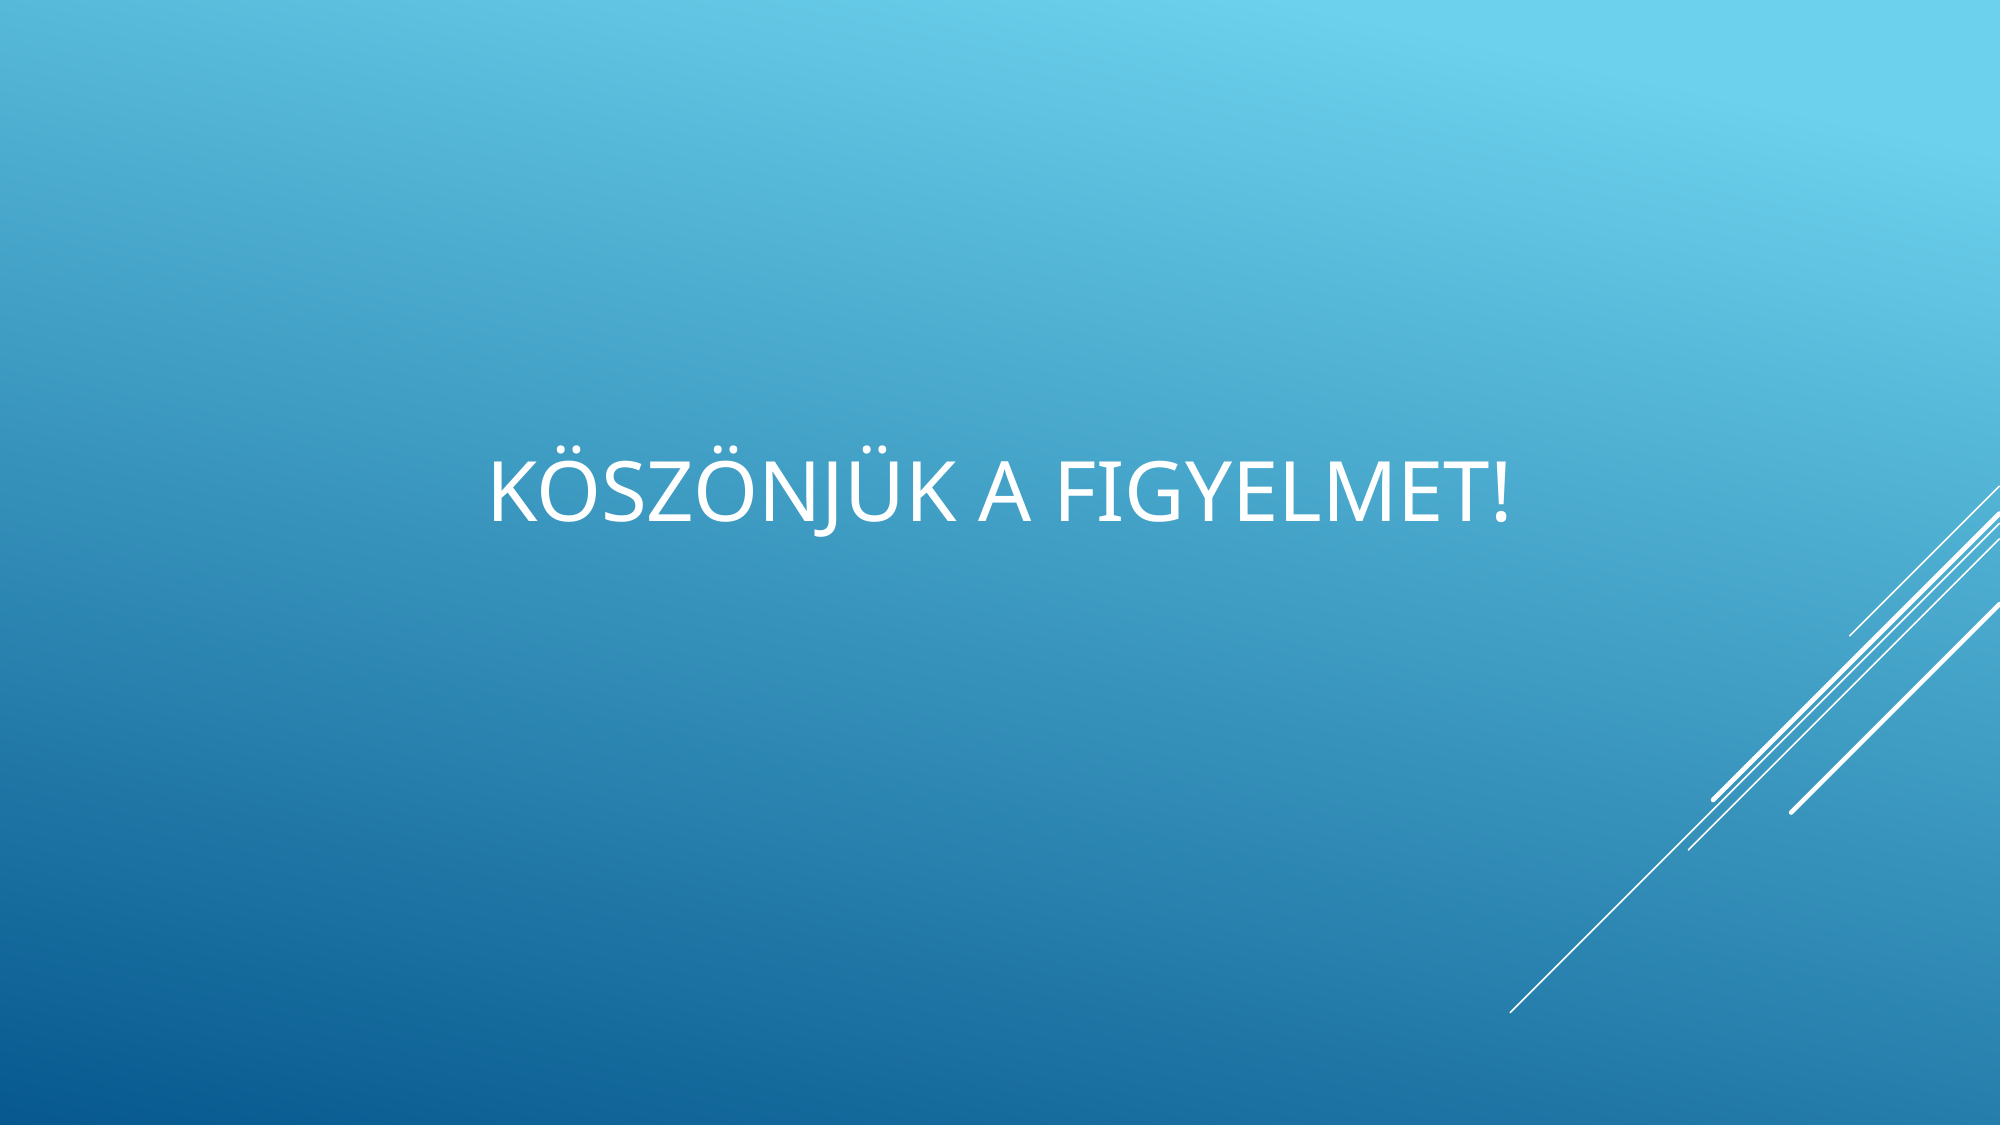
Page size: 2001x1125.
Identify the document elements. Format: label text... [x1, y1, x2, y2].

title Köszönjük a figyelmet! [300, 364, 1700, 612]
